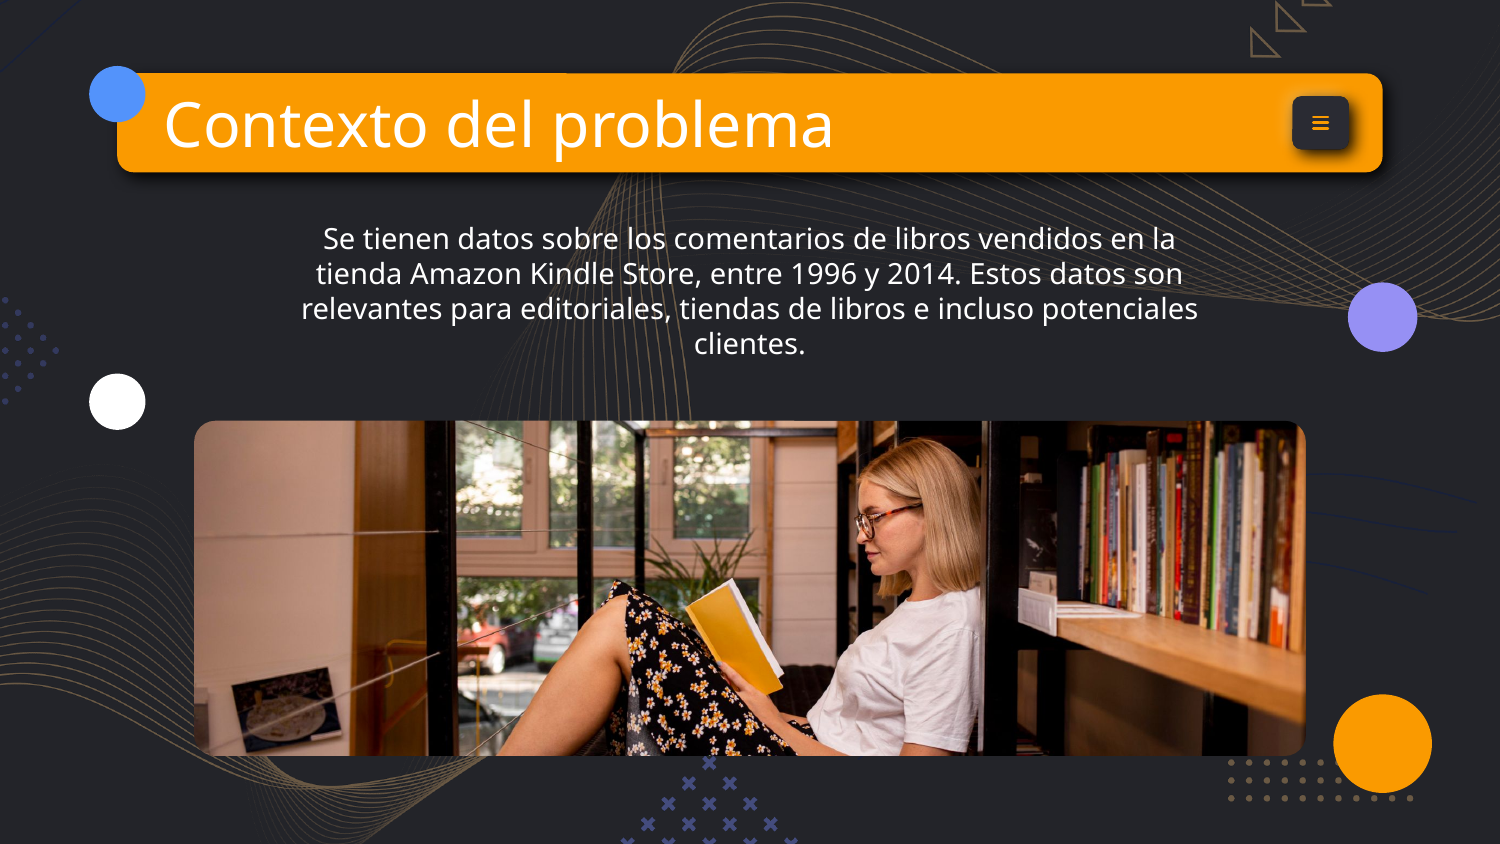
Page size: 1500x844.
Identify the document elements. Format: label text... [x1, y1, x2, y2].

text_box [89, 65, 146, 123]
text_box [89, 373, 146, 430]
text_box [1333, 694, 1432, 793]
title Contexto del problema [133, 82, 1190, 164]
picture [0, 0, 1500, 844]
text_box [1292, 95, 1350, 150]
list Se tienen datos sobre los comentarios de libros vendidos en la tienda Amazon Kindle Store, entre 1996 y 2014. Estos datos son relevantes para editoriales, tiendas de libros e incluso potenciales clientes. [285, 207, 1215, 374]
text_box [1347, 282, 1418, 352]
